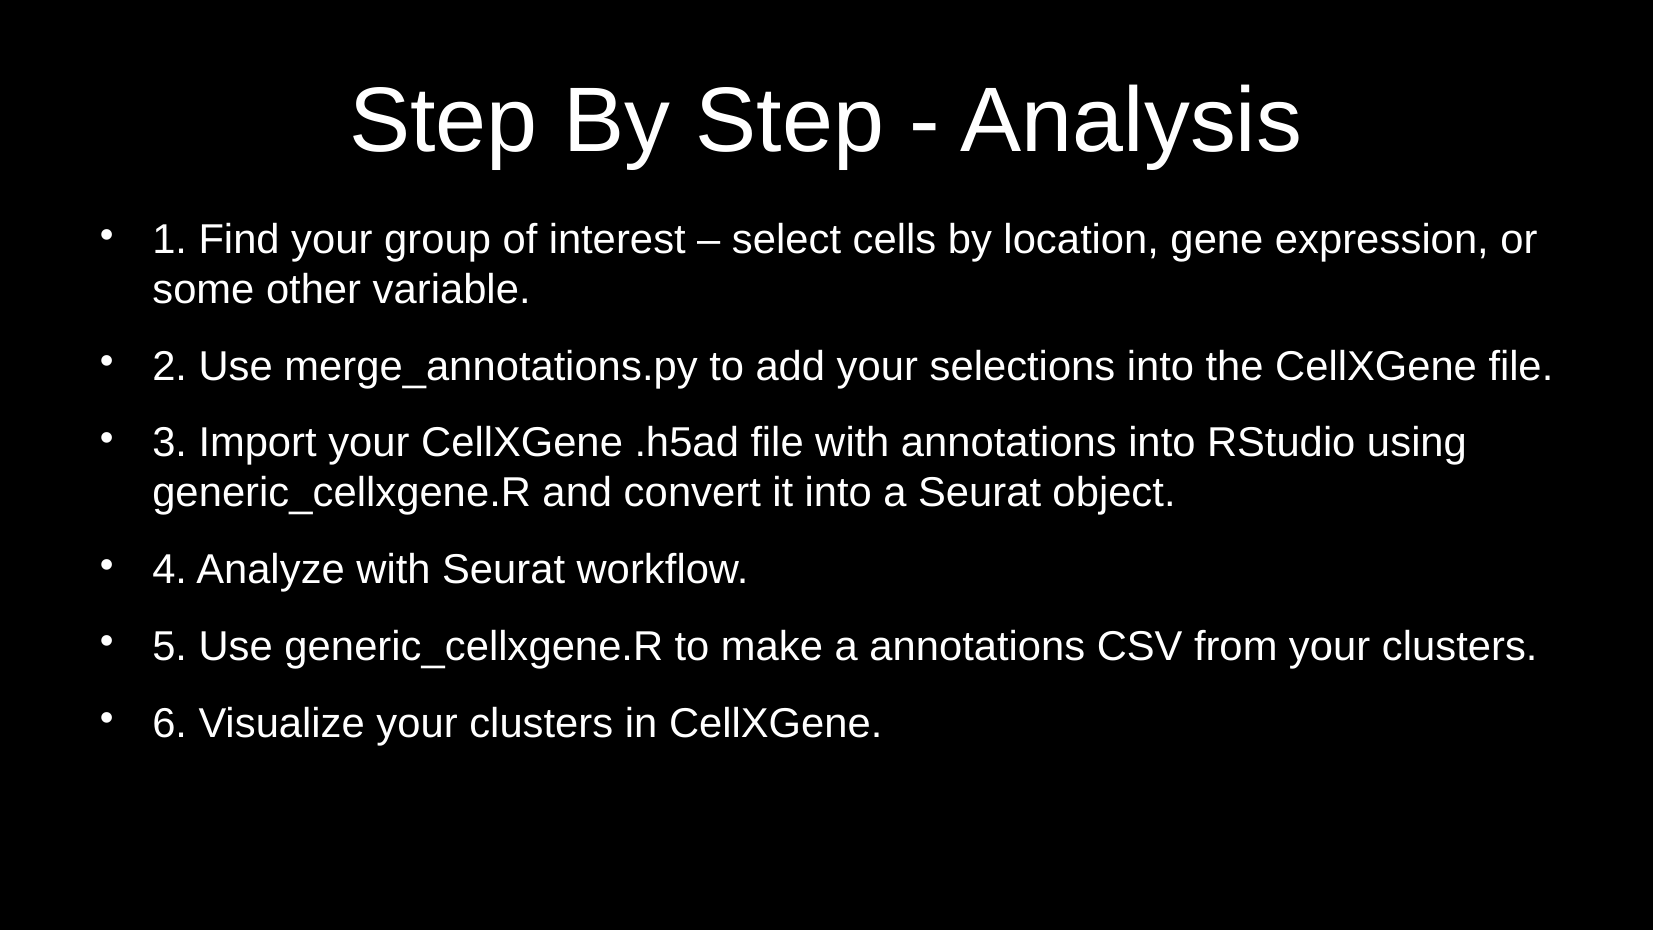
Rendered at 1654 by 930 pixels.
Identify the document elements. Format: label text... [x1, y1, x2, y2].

title Step By Step - Analysis [82, 37, 1571, 193]
list 1. Find your group of interest – select cells by location, gene expression, or some other variable. 2. Use merge_annotations.py to add your selections into the CellXGene file. 3. Import your CellXGene .h5ad file with annotations into RStudio using generic_cellxgene.R and convert it into a Seurat object. 4. Analyze with Seurat workflow. 5. Use generic_cellxgene.R to make a annotations CSV from your clusters. 6. Visualize your clusters in CellXGene. [82, 211, 1571, 751]
